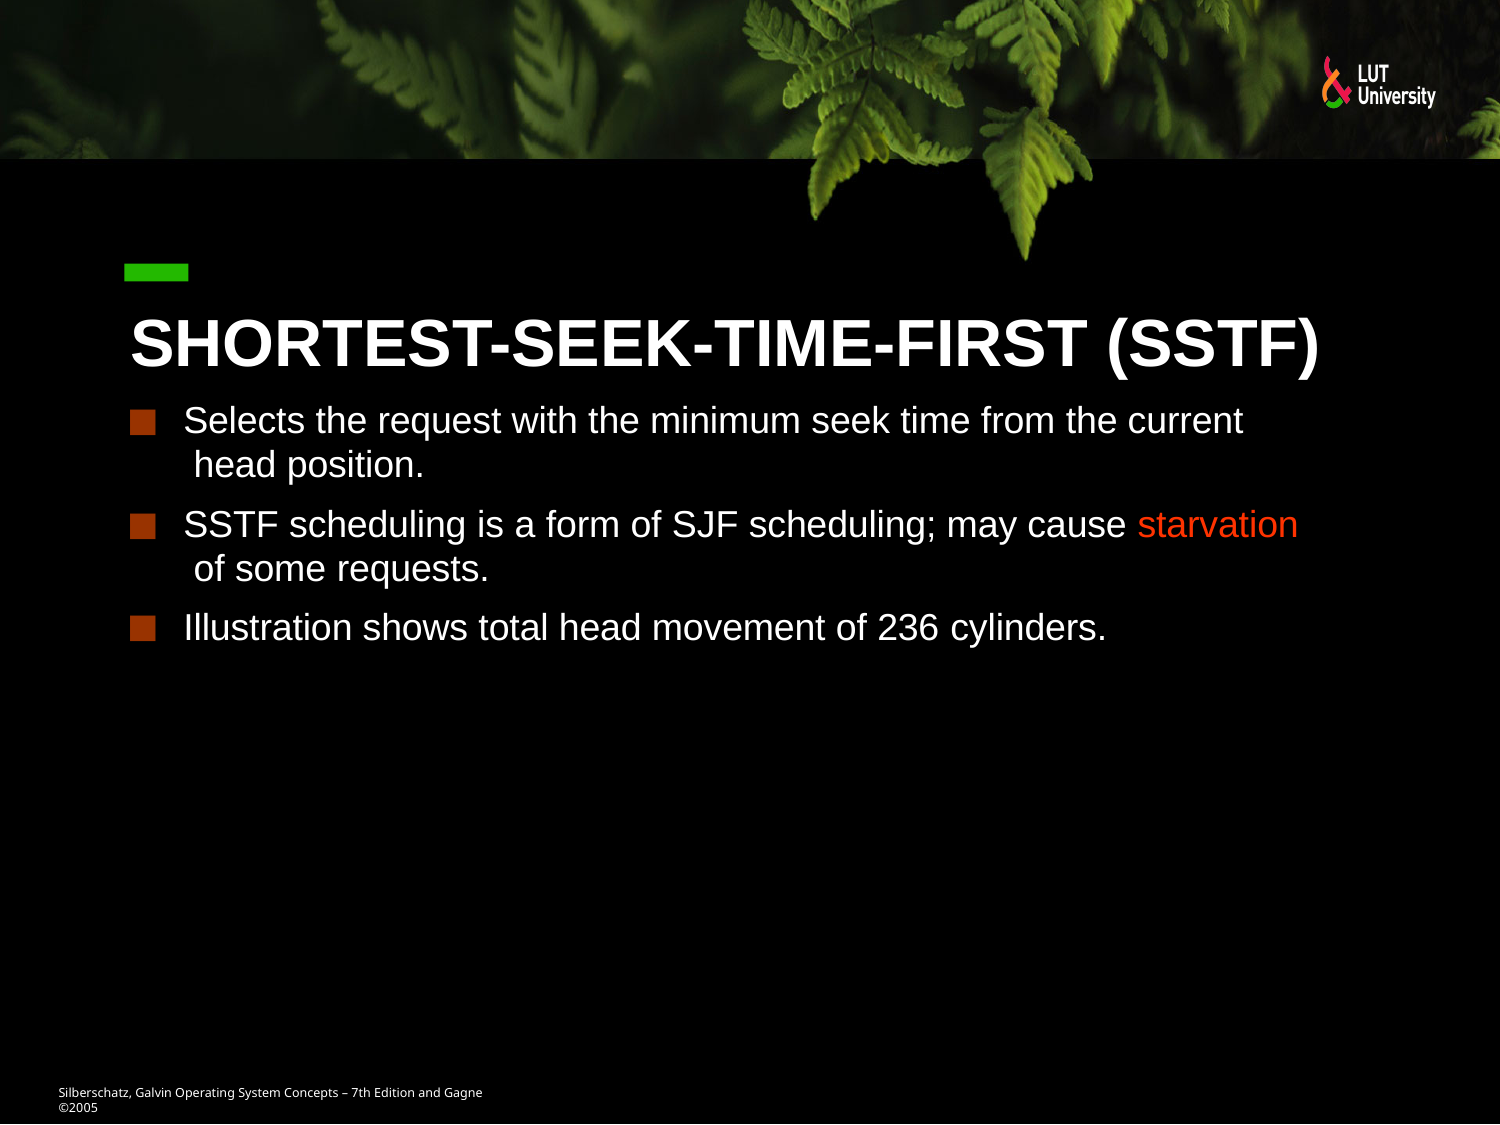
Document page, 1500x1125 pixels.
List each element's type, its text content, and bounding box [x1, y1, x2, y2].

text_box Selects the request with the minimum seek time from the current head position. SSTF scheduling is a form of SJF scheduling; may cause starvation of some requests. Illustration shows total head movement of 236 cylinders. [125, 392, 1309, 648]
picture [0, 0, 1500, 1124]
text_box Silberschatz, Galvin Operating System Concepts – 7th Edition and Gagne ©2005 [43, 1077, 525, 1123]
title Shortest-seek-time-first (SSTF) [128, 297, 1350, 488]
